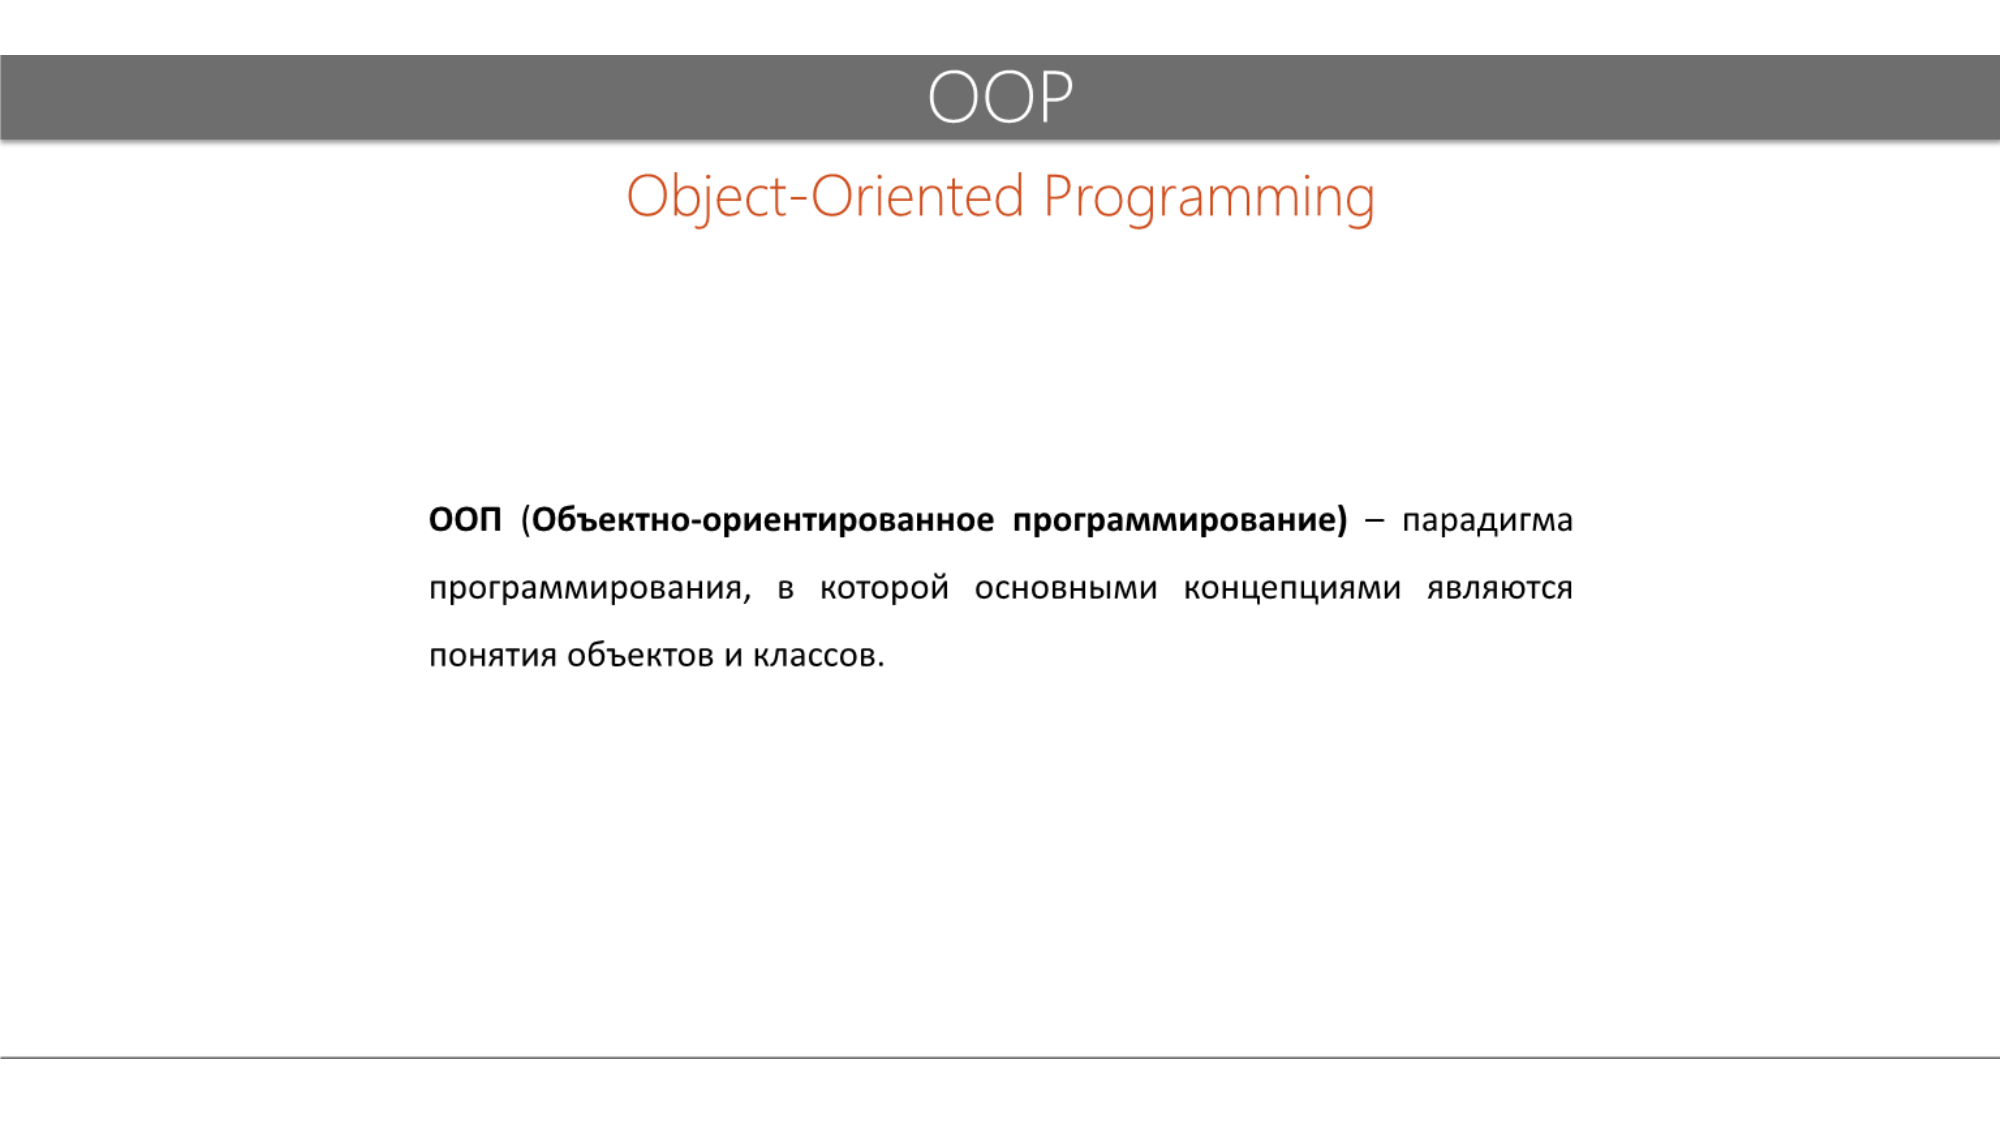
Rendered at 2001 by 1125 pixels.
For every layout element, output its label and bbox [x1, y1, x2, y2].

picture [0, 55, 2000, 1059]
